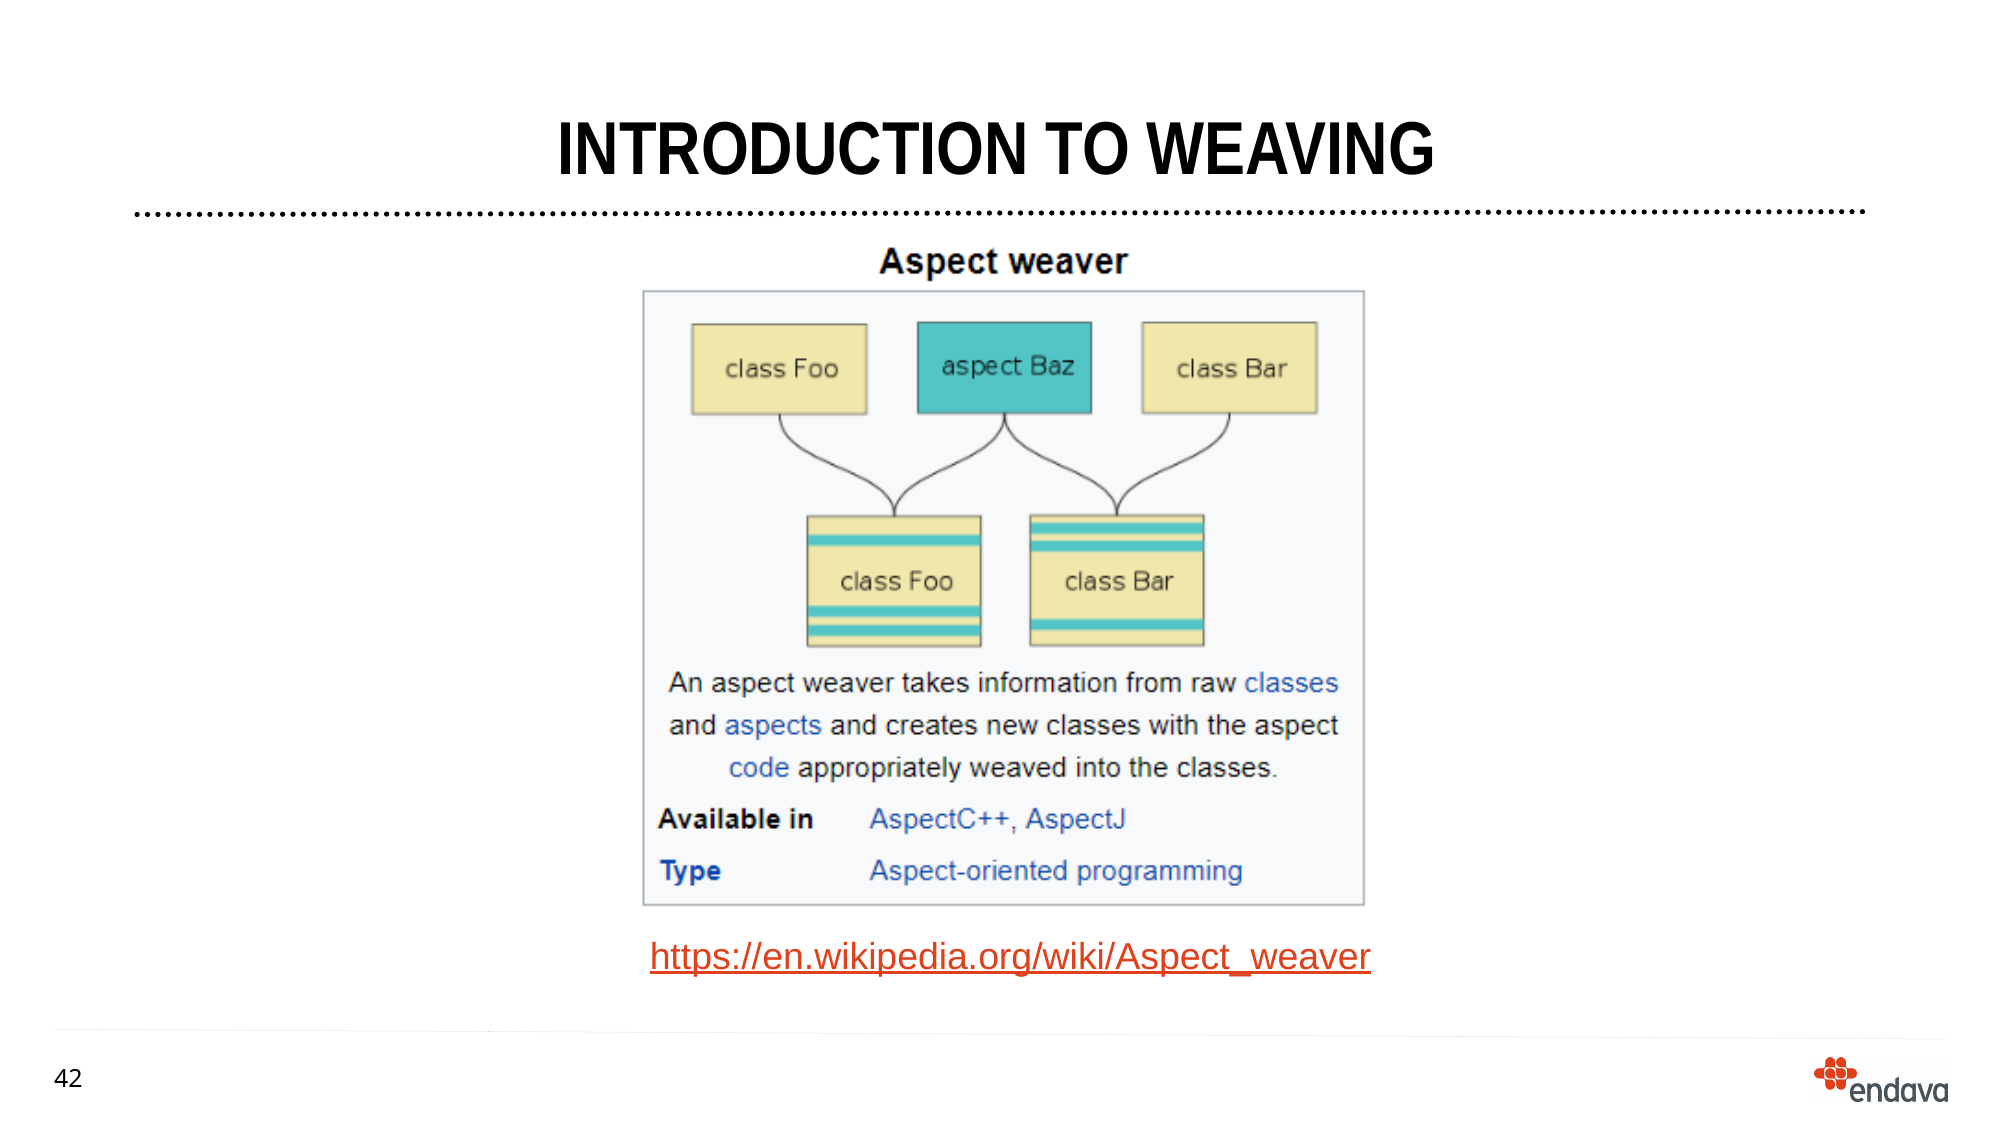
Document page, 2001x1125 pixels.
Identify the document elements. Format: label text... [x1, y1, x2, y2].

picture [1814, 1057, 1948, 1102]
text_box https://en.wikipedia.org/wiki/Aspect_weaver [635, 924, 1387, 985]
picture [630, 228, 1380, 921]
title Introduction to Weaving [198, 26, 1812, 195]
